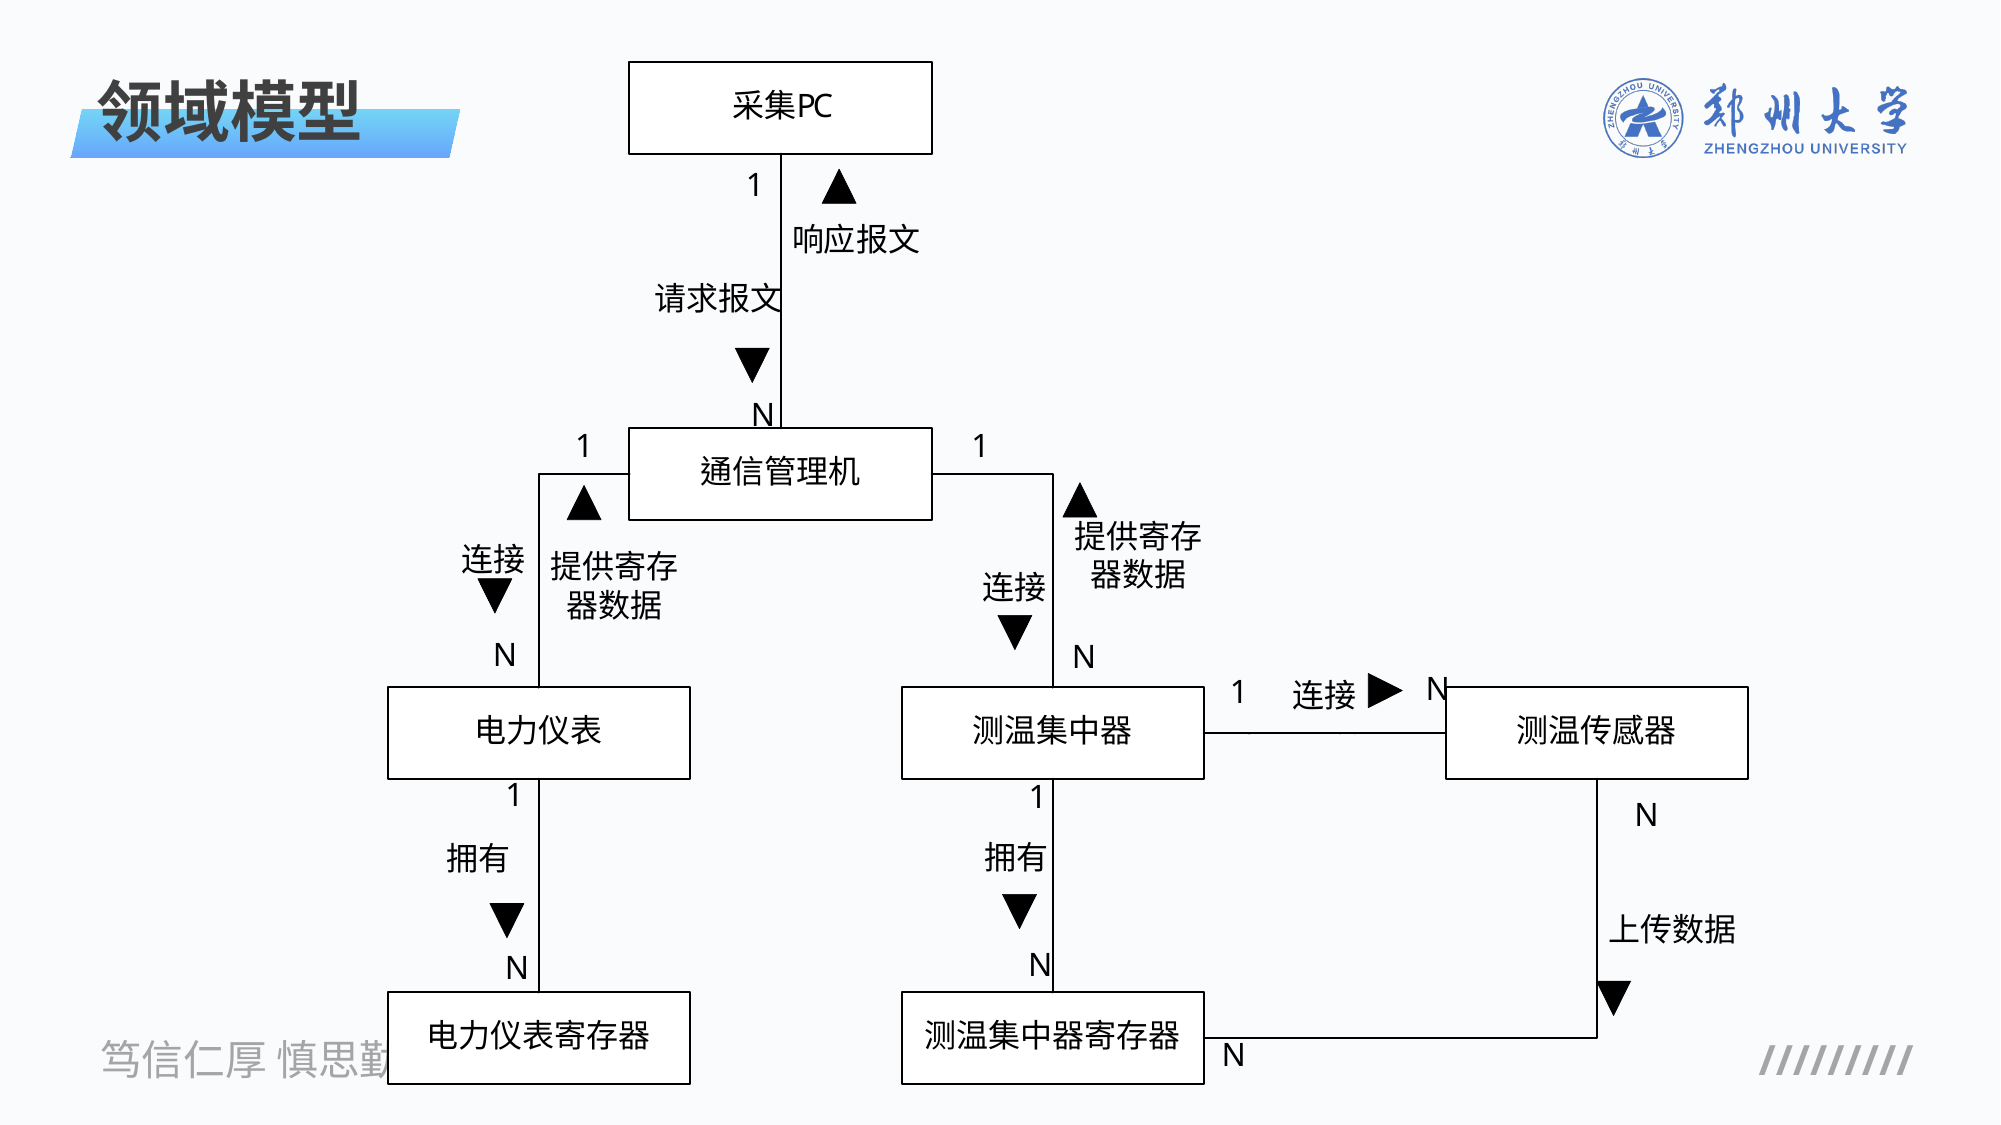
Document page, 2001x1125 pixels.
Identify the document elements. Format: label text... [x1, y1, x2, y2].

text_box 领域模型 [81, 61, 382, 157]
text_box [69, 108, 382, 159]
picture [1751, 78, 1907, 158]
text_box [382, 57, 1751, 1086]
